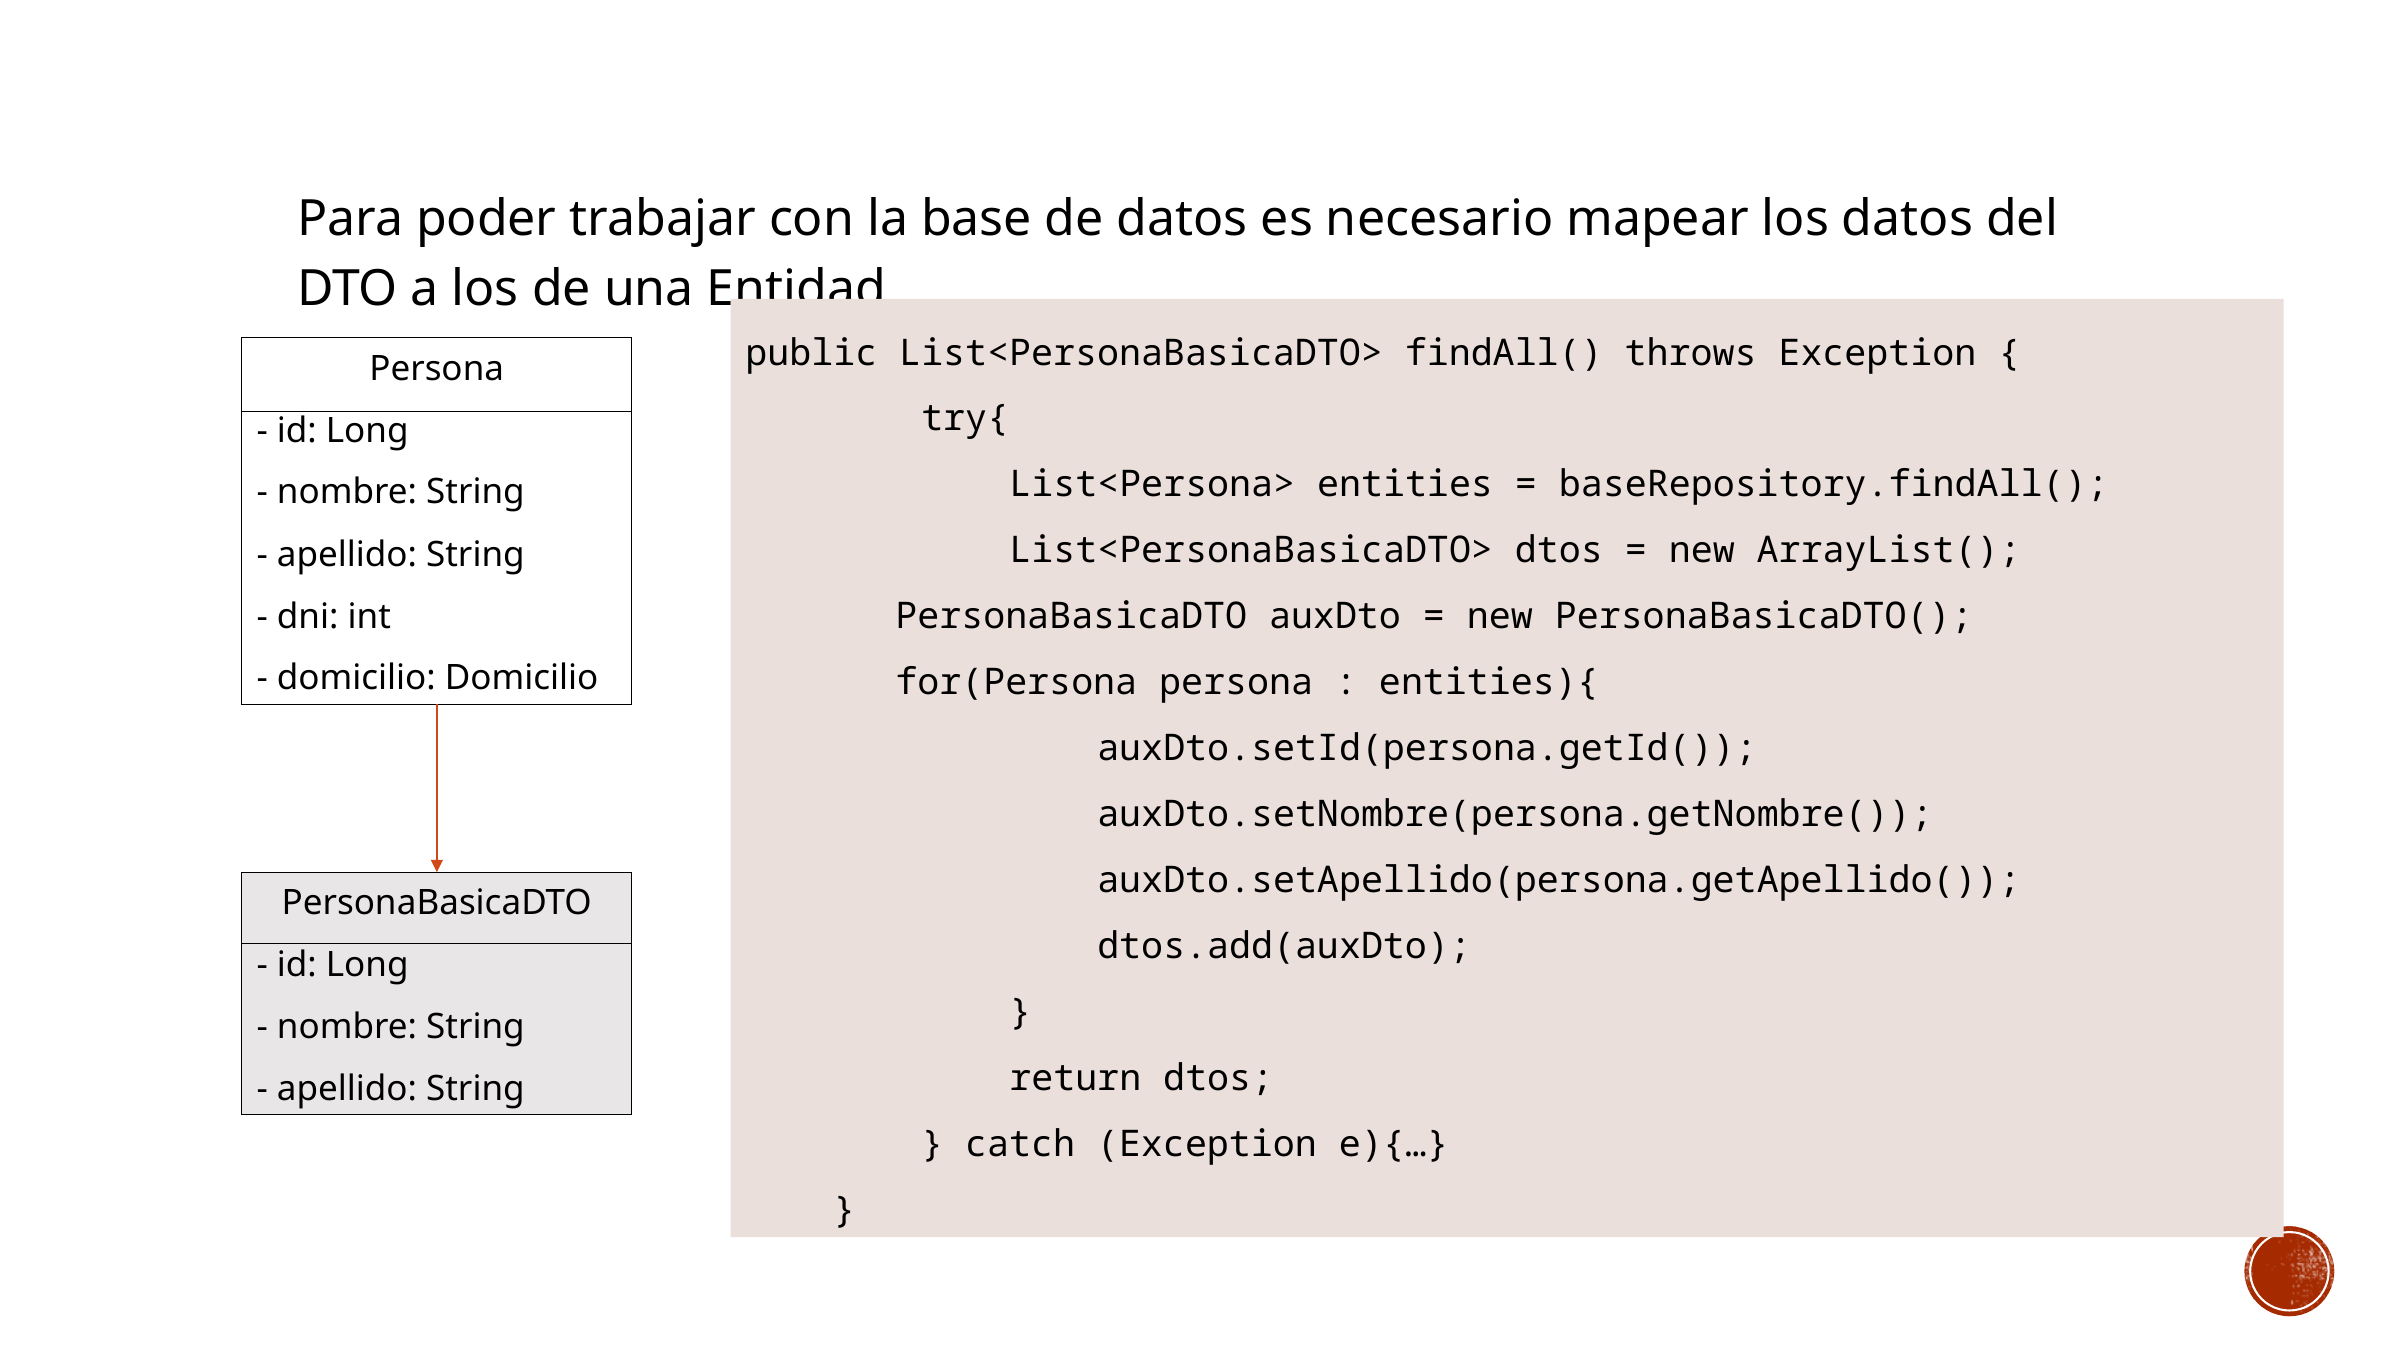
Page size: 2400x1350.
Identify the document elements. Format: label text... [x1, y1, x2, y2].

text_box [245, 875, 630, 1118]
list Para poder trabajar con la base de datos es necesario mapear los datos del DTO a los de una Entidad [242, 161, 2158, 253]
text_box public List<PersonaBasicaDTO> findAll() throws Exception { try{ List<Persona> entities = baseRepository.findAll(); List<PersonaBasicaDTO> dtos = new ArrayList(); PersonaBasicaDTO auxDto = new PersonaBasicaDTO(); for(Persona persona : entities){ auxDto.setId(persona.getId()); auxDto.setNombre(persona.getNombre()); auxDto.setApellido(persona.getApellido()); dtos.add(auxDto); } return dtos; } catch (Exception e){…} } [730, 298, 2284, 1238]
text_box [244, 339, 631, 711]
